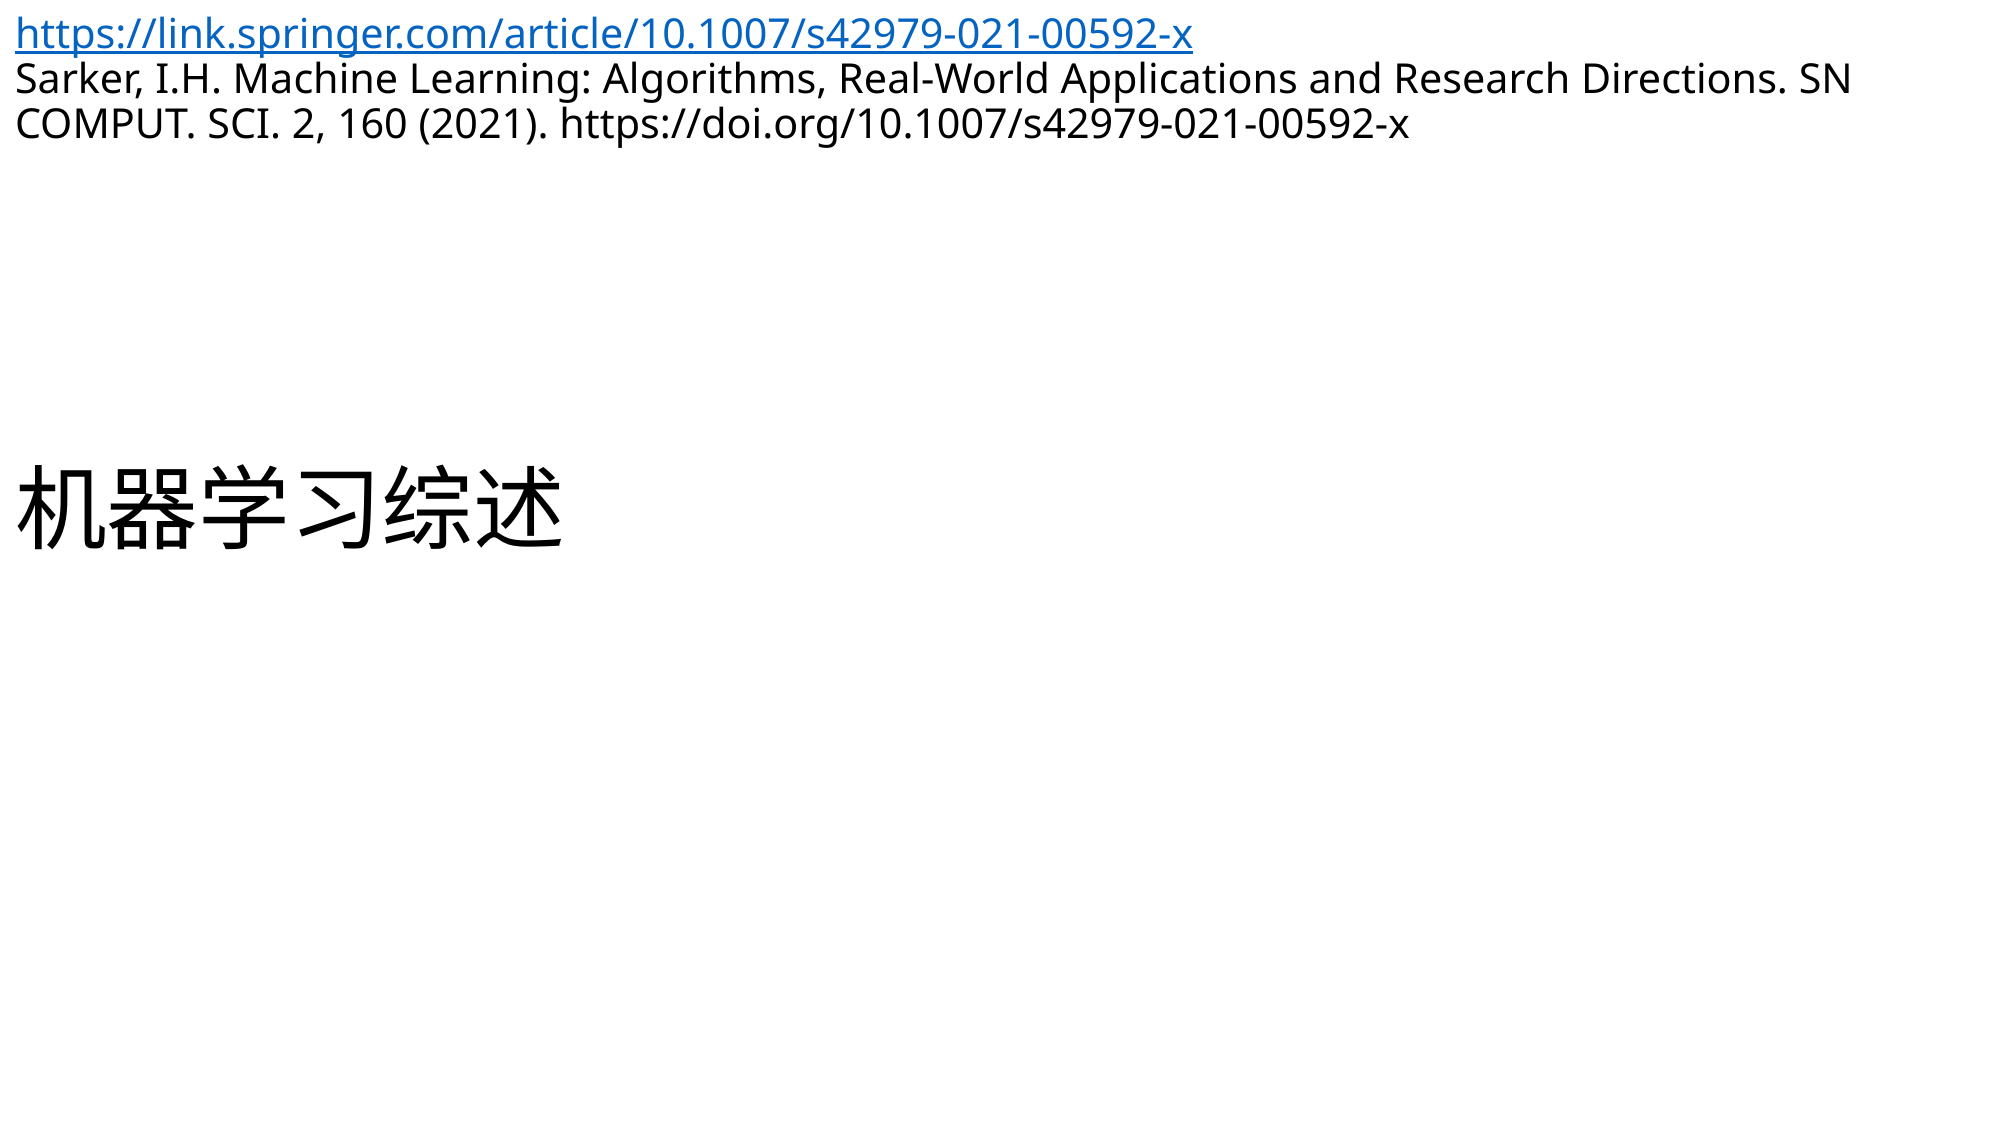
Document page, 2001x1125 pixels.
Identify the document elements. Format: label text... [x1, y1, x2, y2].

text_box 机器学习综述 [0, 155, 2000, 1125]
title https://link.springer.com/article/10.1007/s42979-021-00592-x Sarker, I.H. Machine Learning: Algorithms, Real-World Applications and Research Directions. SN COMPUT. SCI. 2, 160 (2021). https://doi.org/10.1007/s42979-021-00592-x [0, 0, 2000, 155]
